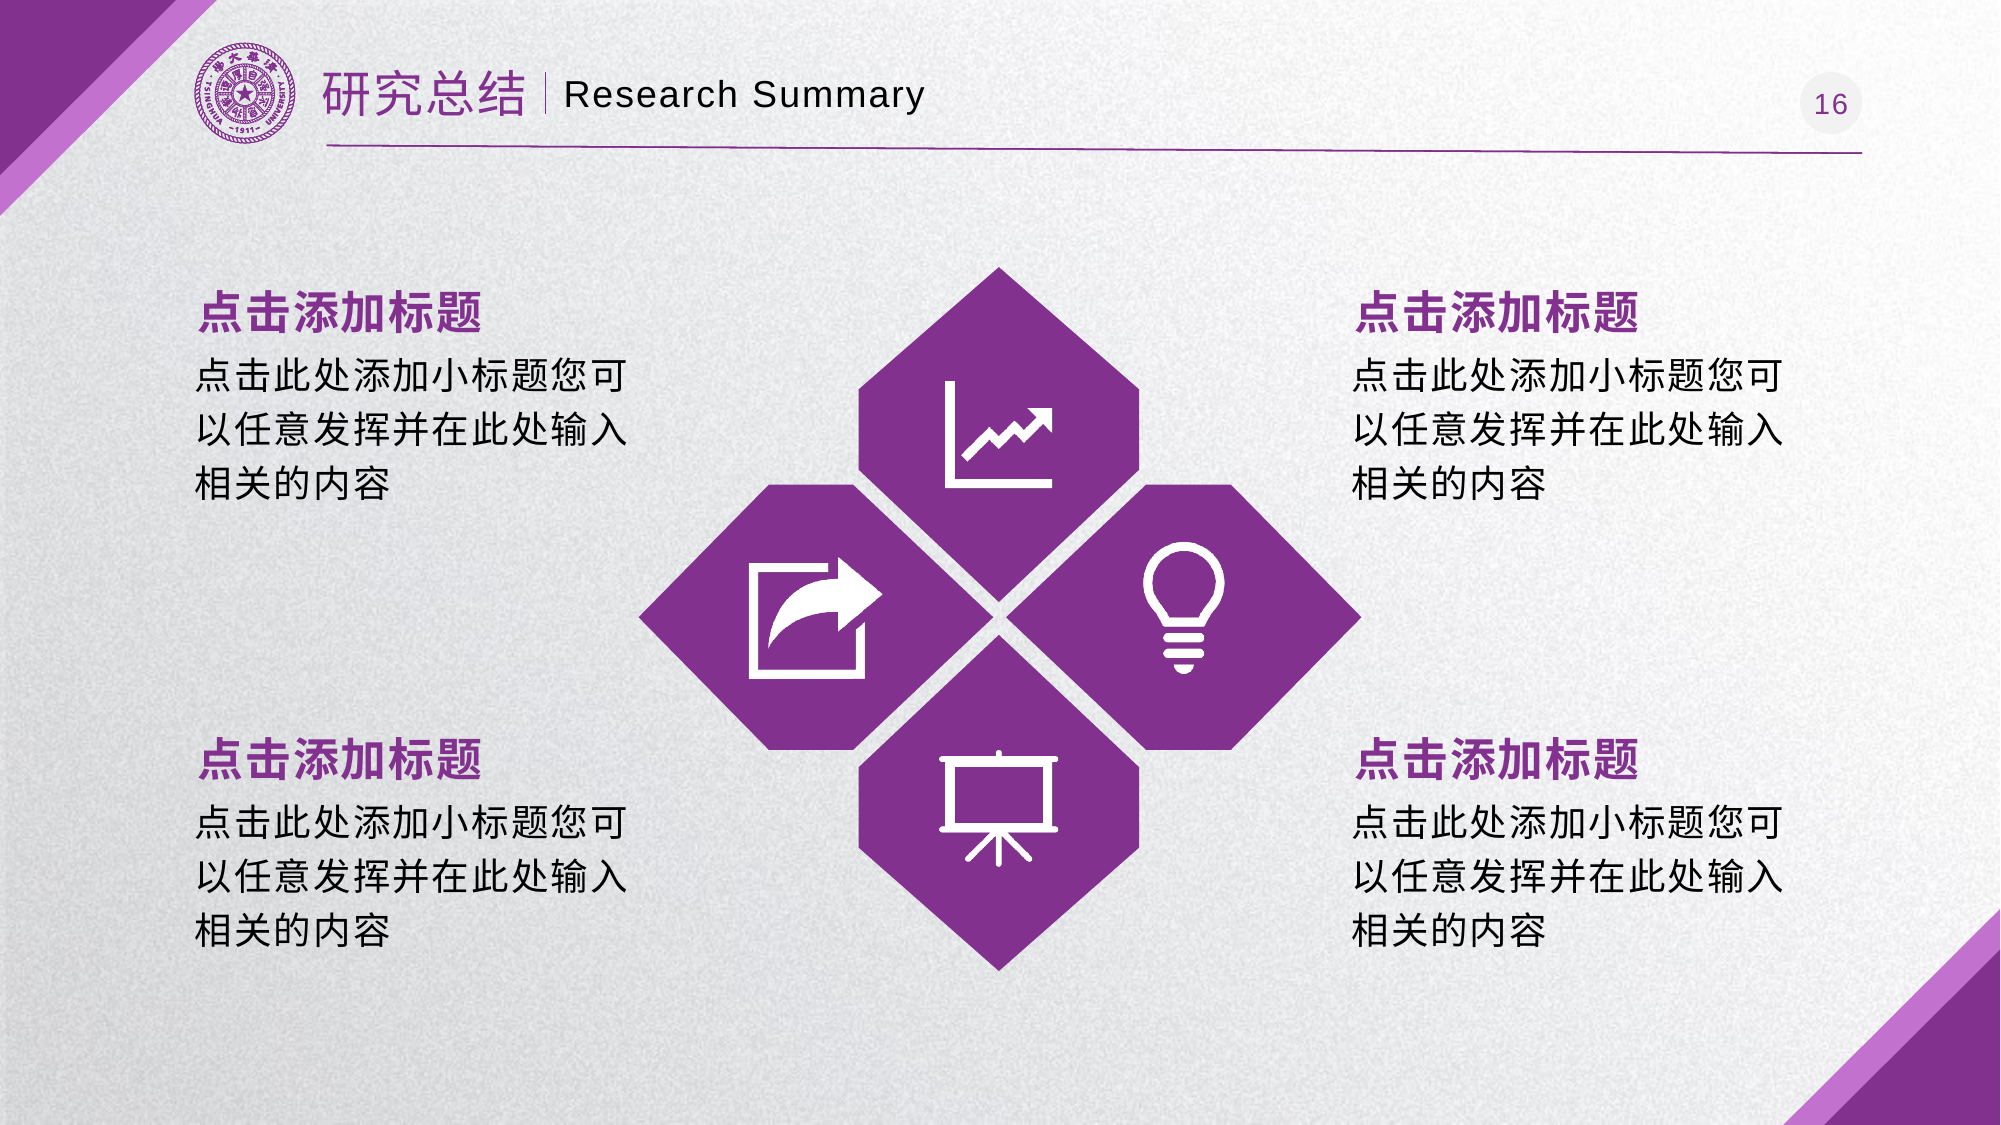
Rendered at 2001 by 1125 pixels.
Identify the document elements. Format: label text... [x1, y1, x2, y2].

text_box 研究总结 [306, 55, 543, 130]
text_box Research Summary [548, 62, 941, 123]
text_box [326, 145, 1863, 154]
picture [0, 0, 2000, 1125]
text_box [194, 42, 296, 144]
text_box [179, 266, 1821, 972]
